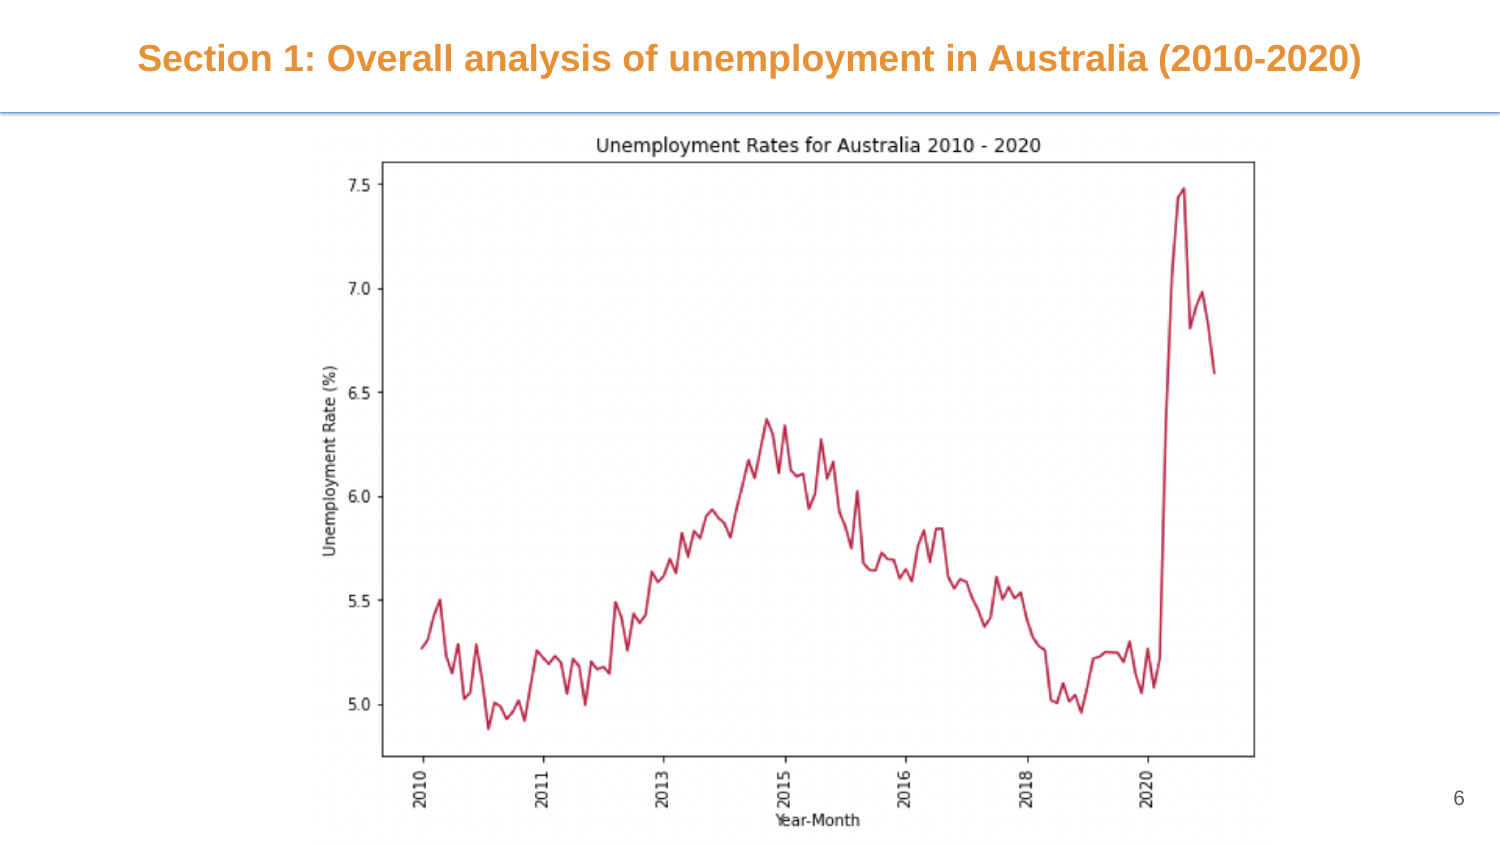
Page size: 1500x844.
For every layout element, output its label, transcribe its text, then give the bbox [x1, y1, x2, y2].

picture [0, 112, 1500, 116]
picture [309, 121, 1277, 844]
slide_number 6 [1389, 764, 1480, 830]
title Section 1: Overall analysis of unemployment in Australia (2010-2020) [0, 12, 1500, 107]
